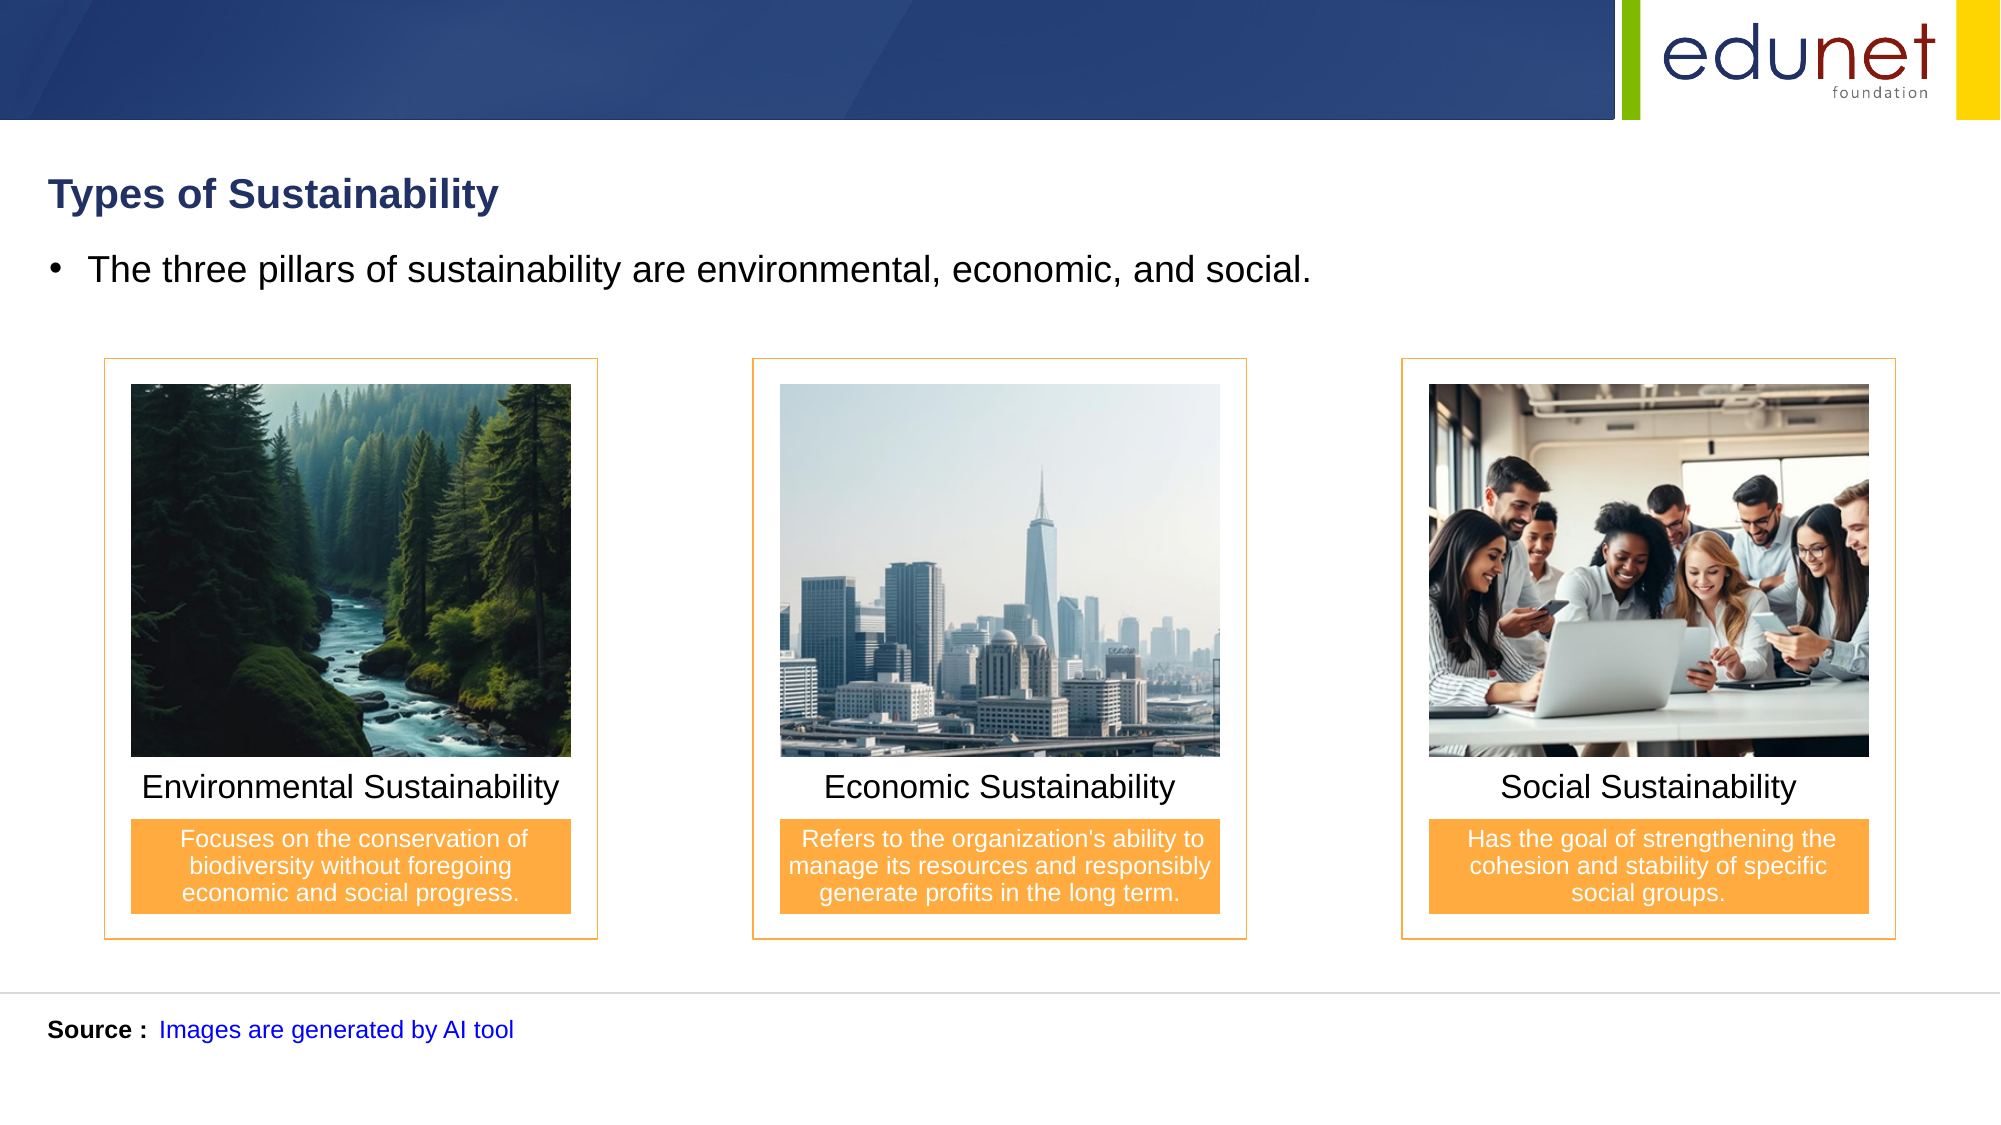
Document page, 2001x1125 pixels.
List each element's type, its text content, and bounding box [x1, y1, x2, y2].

text_box The three pillars of sustainability are environmental, economic, and social. [34, 238, 1940, 298]
text_box Images are generated by AI tool [144, 1006, 540, 1052]
picture [1652, 12, 1948, 108]
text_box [104, 314, 1896, 984]
text_box Source : [32, 1006, 144, 1052]
text_box Types of Sustainability [33, 159, 1214, 225]
